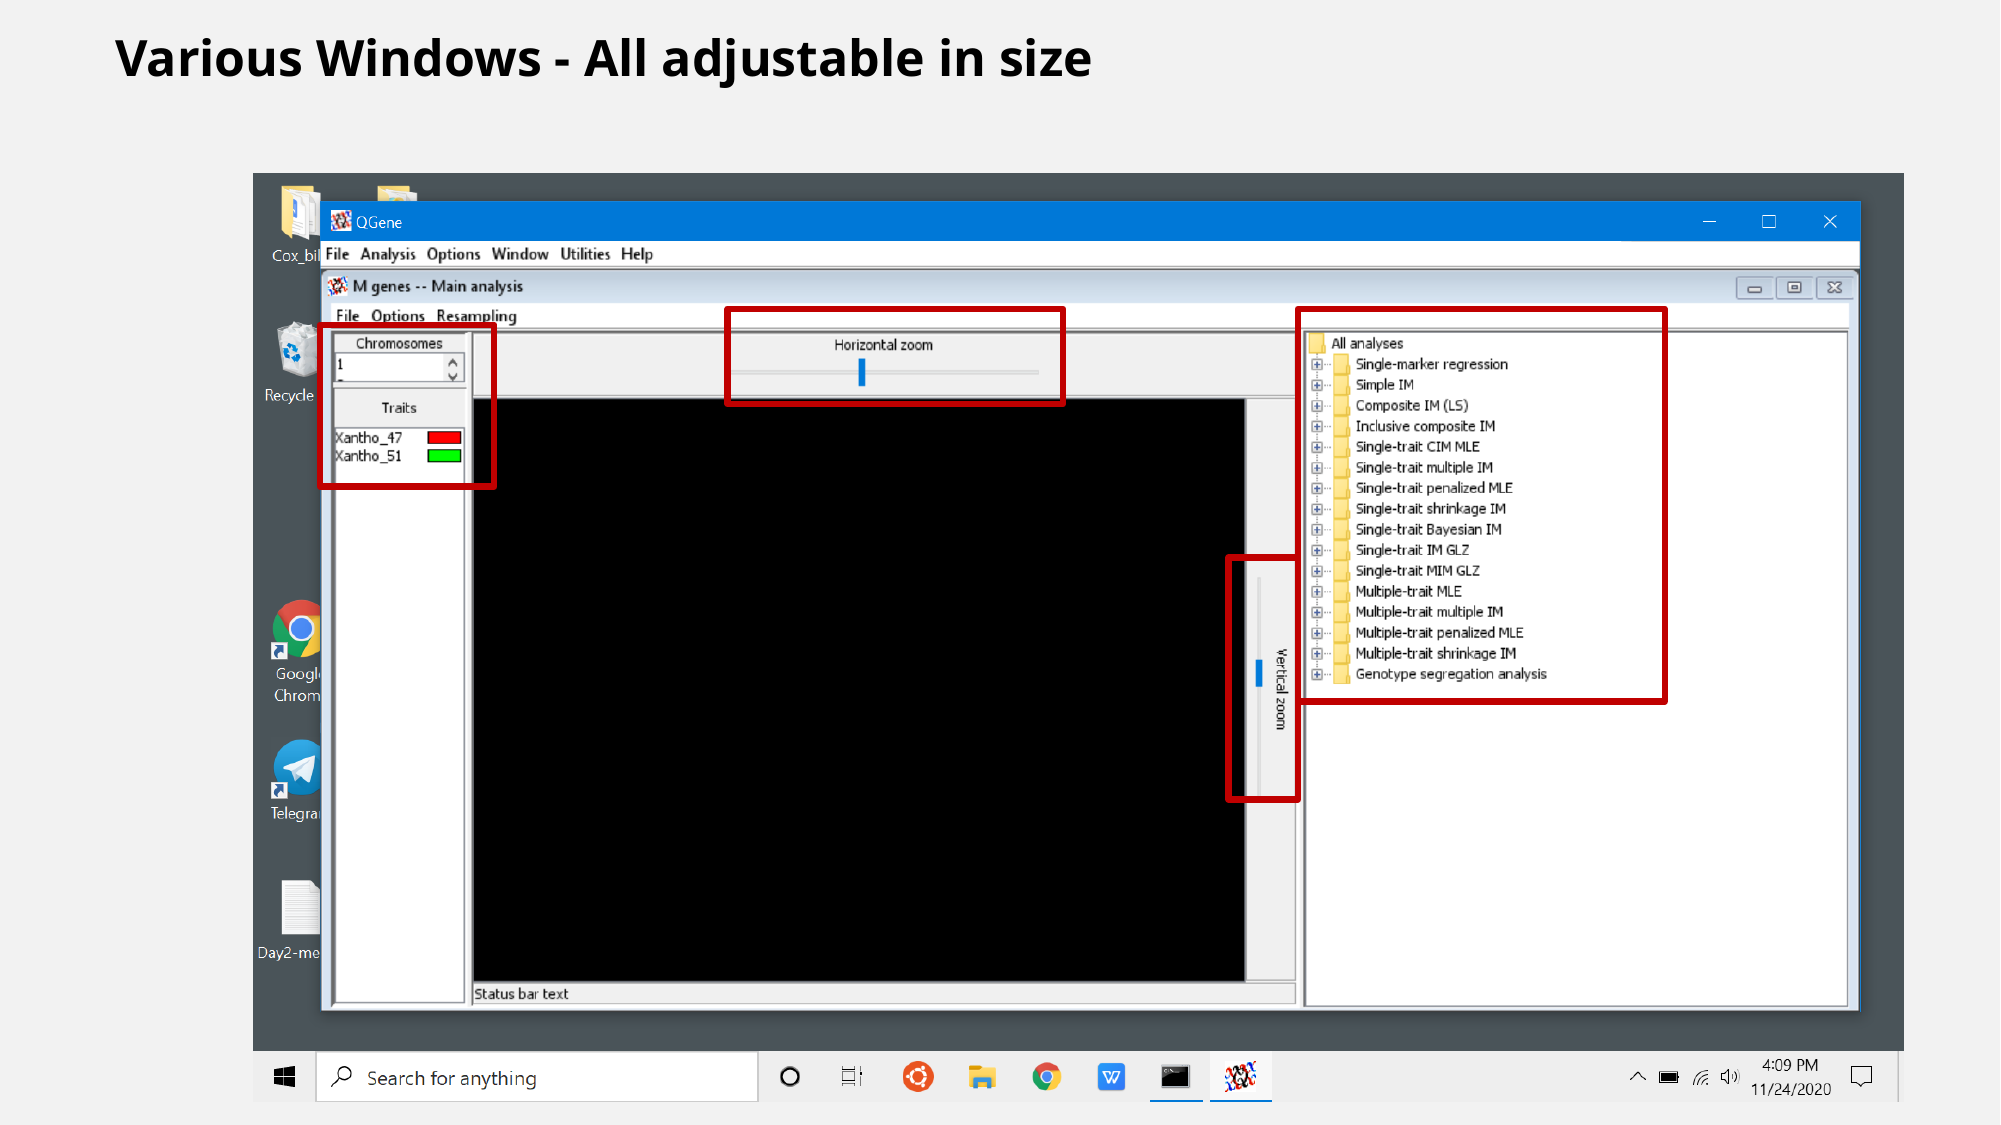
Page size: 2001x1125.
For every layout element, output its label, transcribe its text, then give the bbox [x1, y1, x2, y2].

picture [253, 173, 1904, 1102]
text_box Various Windows - All adjustable in size [100, 19, 1368, 94]
